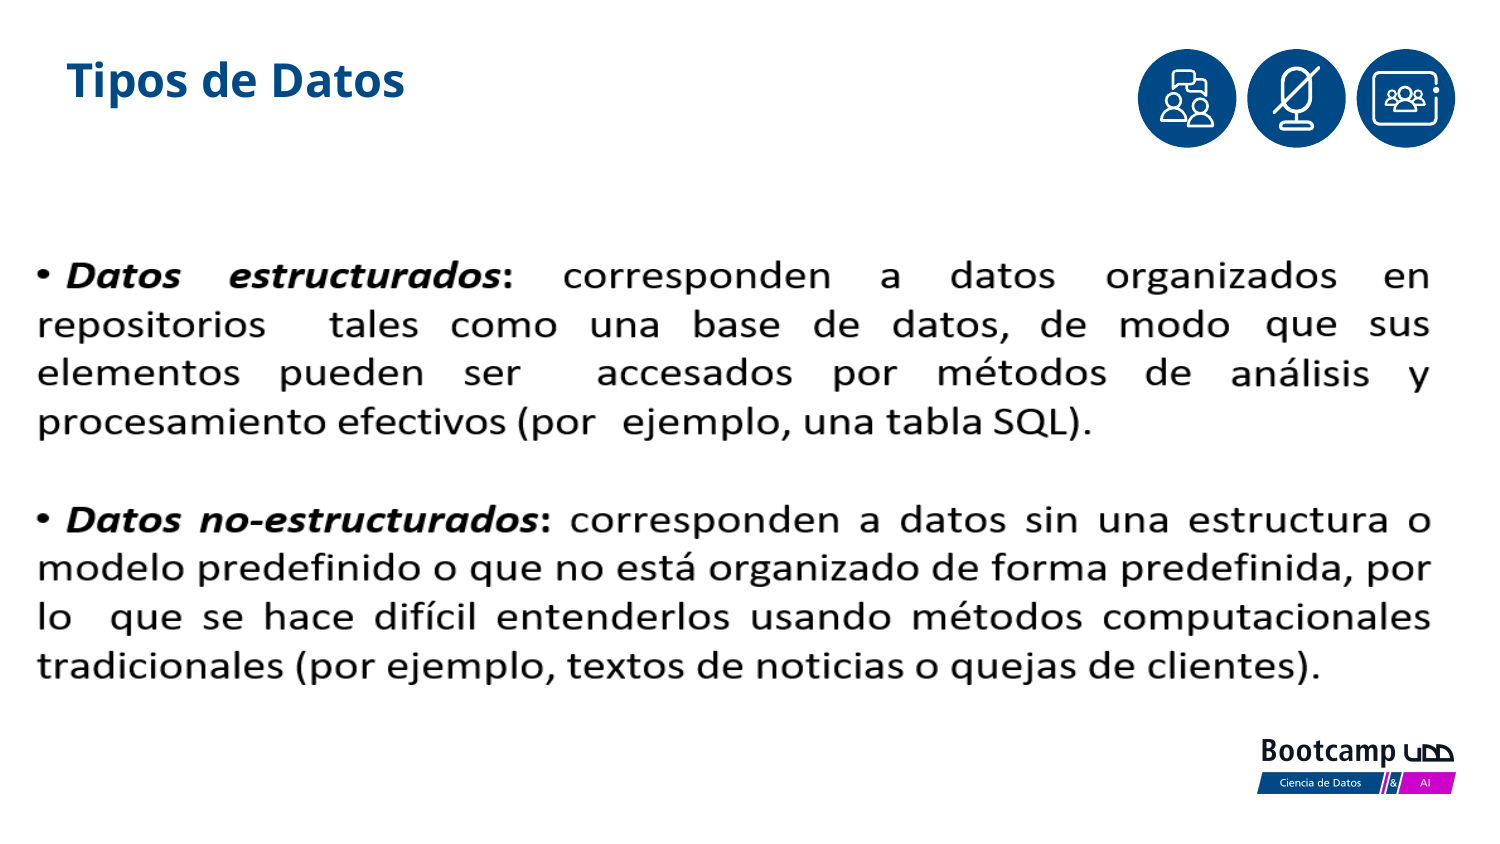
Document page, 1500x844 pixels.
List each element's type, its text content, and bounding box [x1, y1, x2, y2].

picture [0, 220, 1500, 733]
title Tipos de Datos [51, 32, 972, 127]
picture [1257, 739, 1456, 794]
